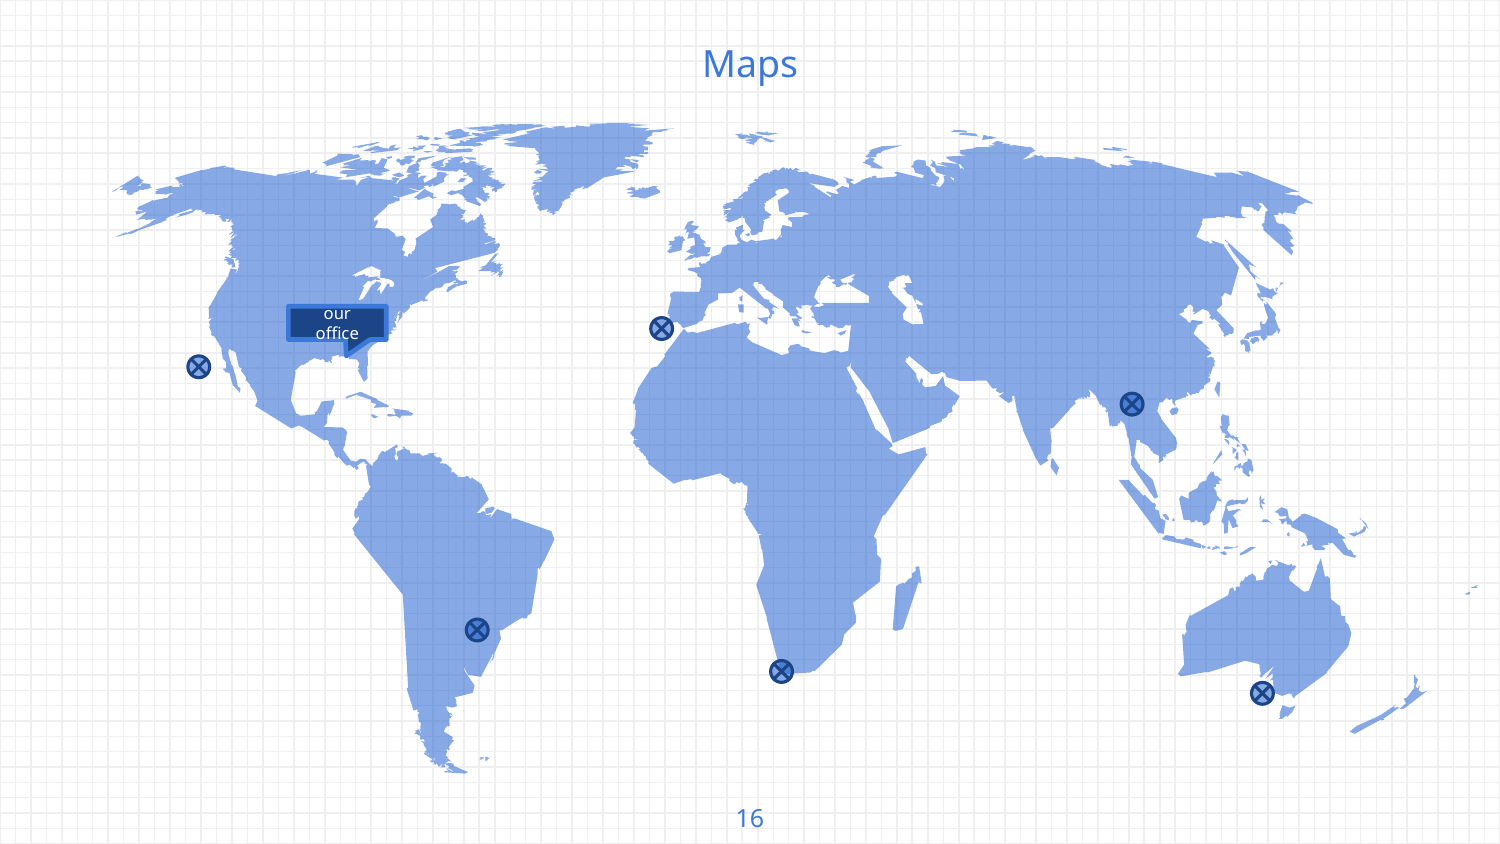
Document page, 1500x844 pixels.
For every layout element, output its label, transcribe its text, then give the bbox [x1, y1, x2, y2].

text_box [111, 175, 152, 196]
text_box [1251, 682, 1274, 705]
text_box [734, 131, 779, 145]
text_box [352, 141, 401, 154]
text_box [112, 153, 555, 774]
slide_number 16 [705, 796, 795, 844]
text_box [415, 135, 431, 141]
text_box [1348, 517, 1369, 537]
text_box [407, 145, 427, 152]
text_box [1349, 674, 1428, 735]
text_box our office [288, 306, 387, 356]
text_box [770, 660, 793, 683]
text_box [187, 355, 210, 378]
text_box [982, 135, 997, 140]
text_box [1177, 558, 1352, 699]
title Maps [0, 39, 1500, 101]
text_box [630, 140, 1313, 674]
text_box [429, 122, 676, 215]
text_box [650, 317, 673, 340]
text_box [950, 129, 980, 137]
text_box [1274, 507, 1358, 559]
text_box [1121, 393, 1144, 416]
text_box [1278, 705, 1296, 719]
text_box [466, 619, 489, 641]
